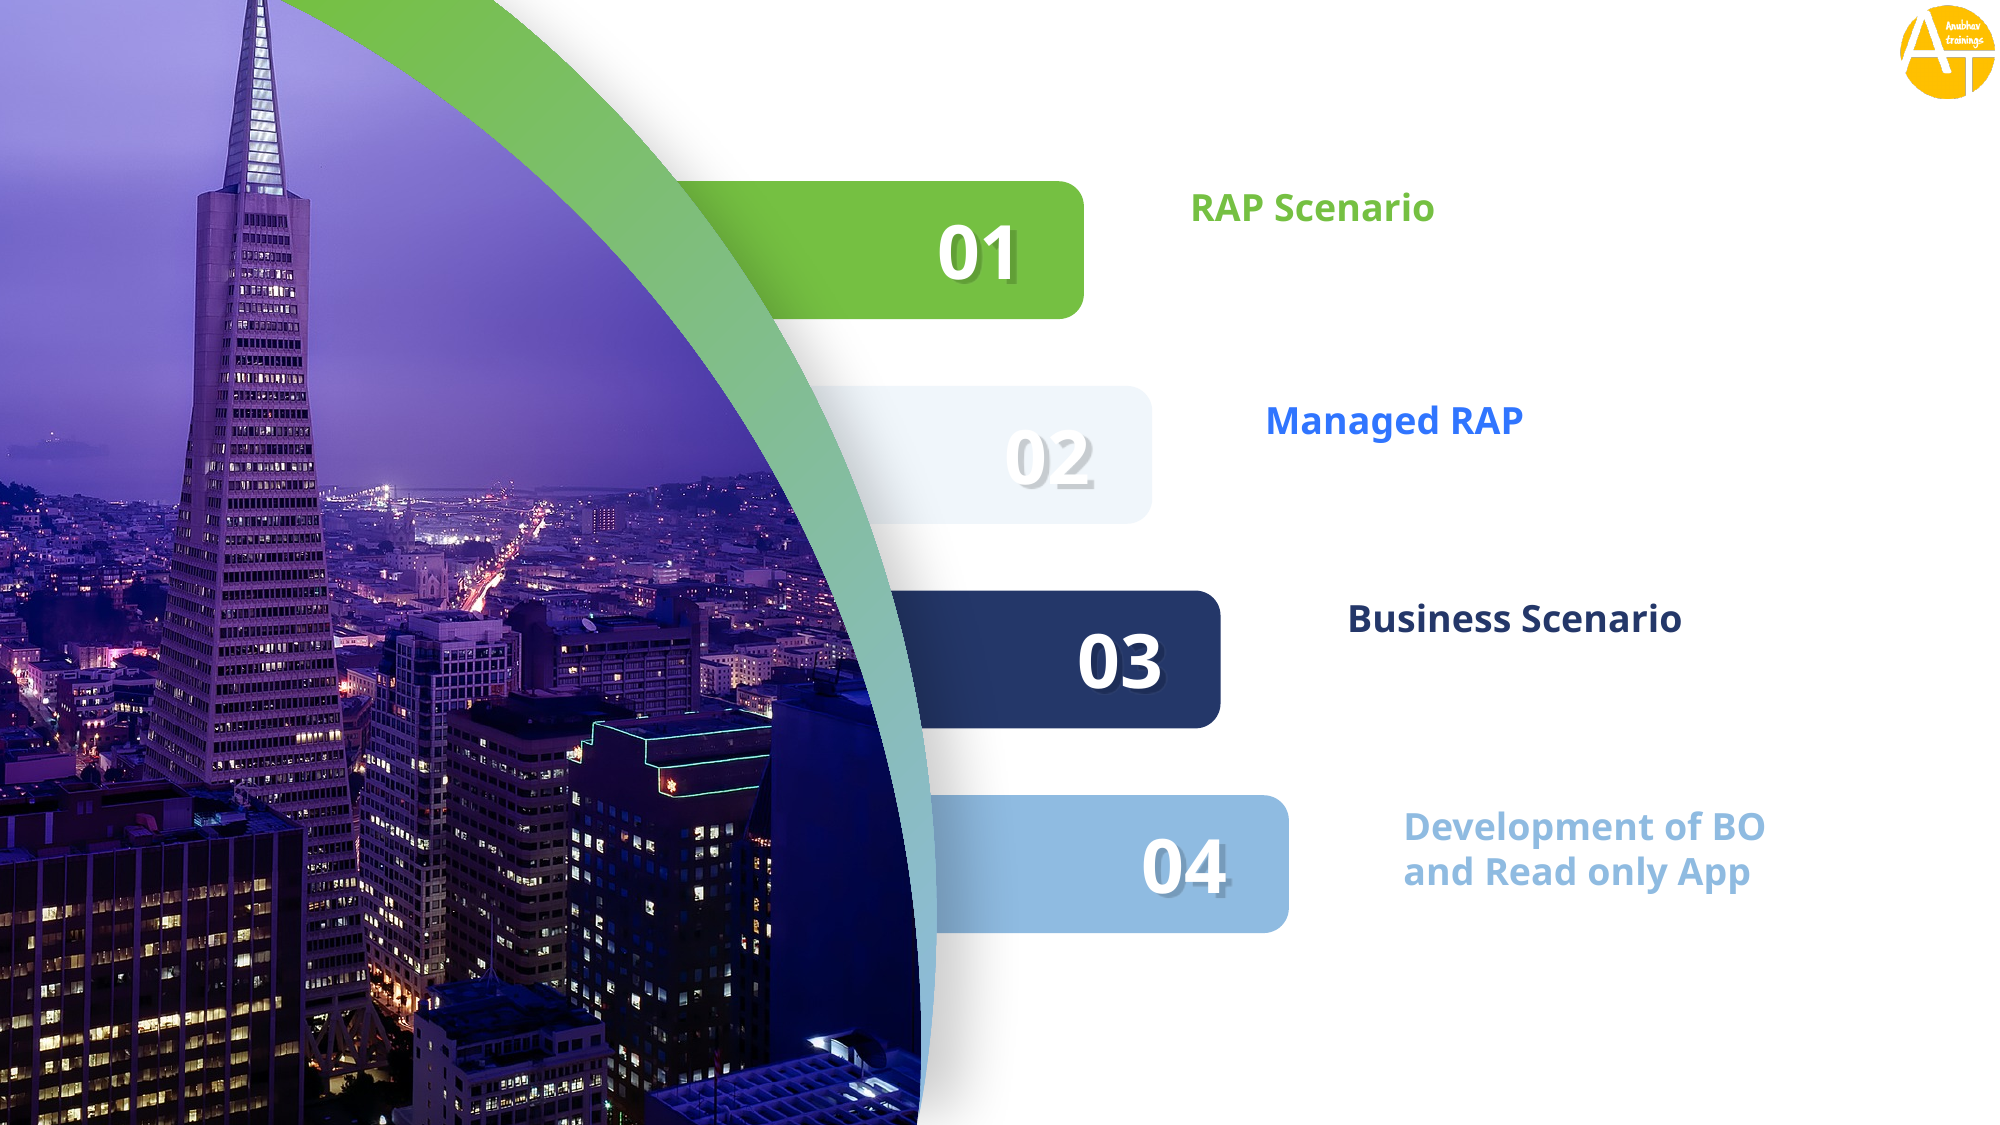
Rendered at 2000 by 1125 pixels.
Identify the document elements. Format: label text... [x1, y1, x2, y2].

text_box Managed RAP [1265, 389, 1692, 450]
text_box 01 [934, 197, 1038, 302]
text_box [934, 179, 1086, 322]
text_box Business Scenario [1347, 587, 1774, 648]
text_box [934, 383, 1155, 526]
text_box 04 [1127, 811, 1243, 916]
text_box RAP Scenario [1190, 176, 1617, 237]
text_box [943, 588, 1223, 731]
text_box [934, 812, 939, 1019]
picture [1891, 0, 2000, 107]
text_box Development of BO and Read only App [1403, 795, 1830, 901]
text_box 02 [989, 401, 1106, 507]
picture [0, 0, 930, 1125]
text_box [988, 793, 1291, 936]
text_box 03 [1062, 606, 1179, 712]
